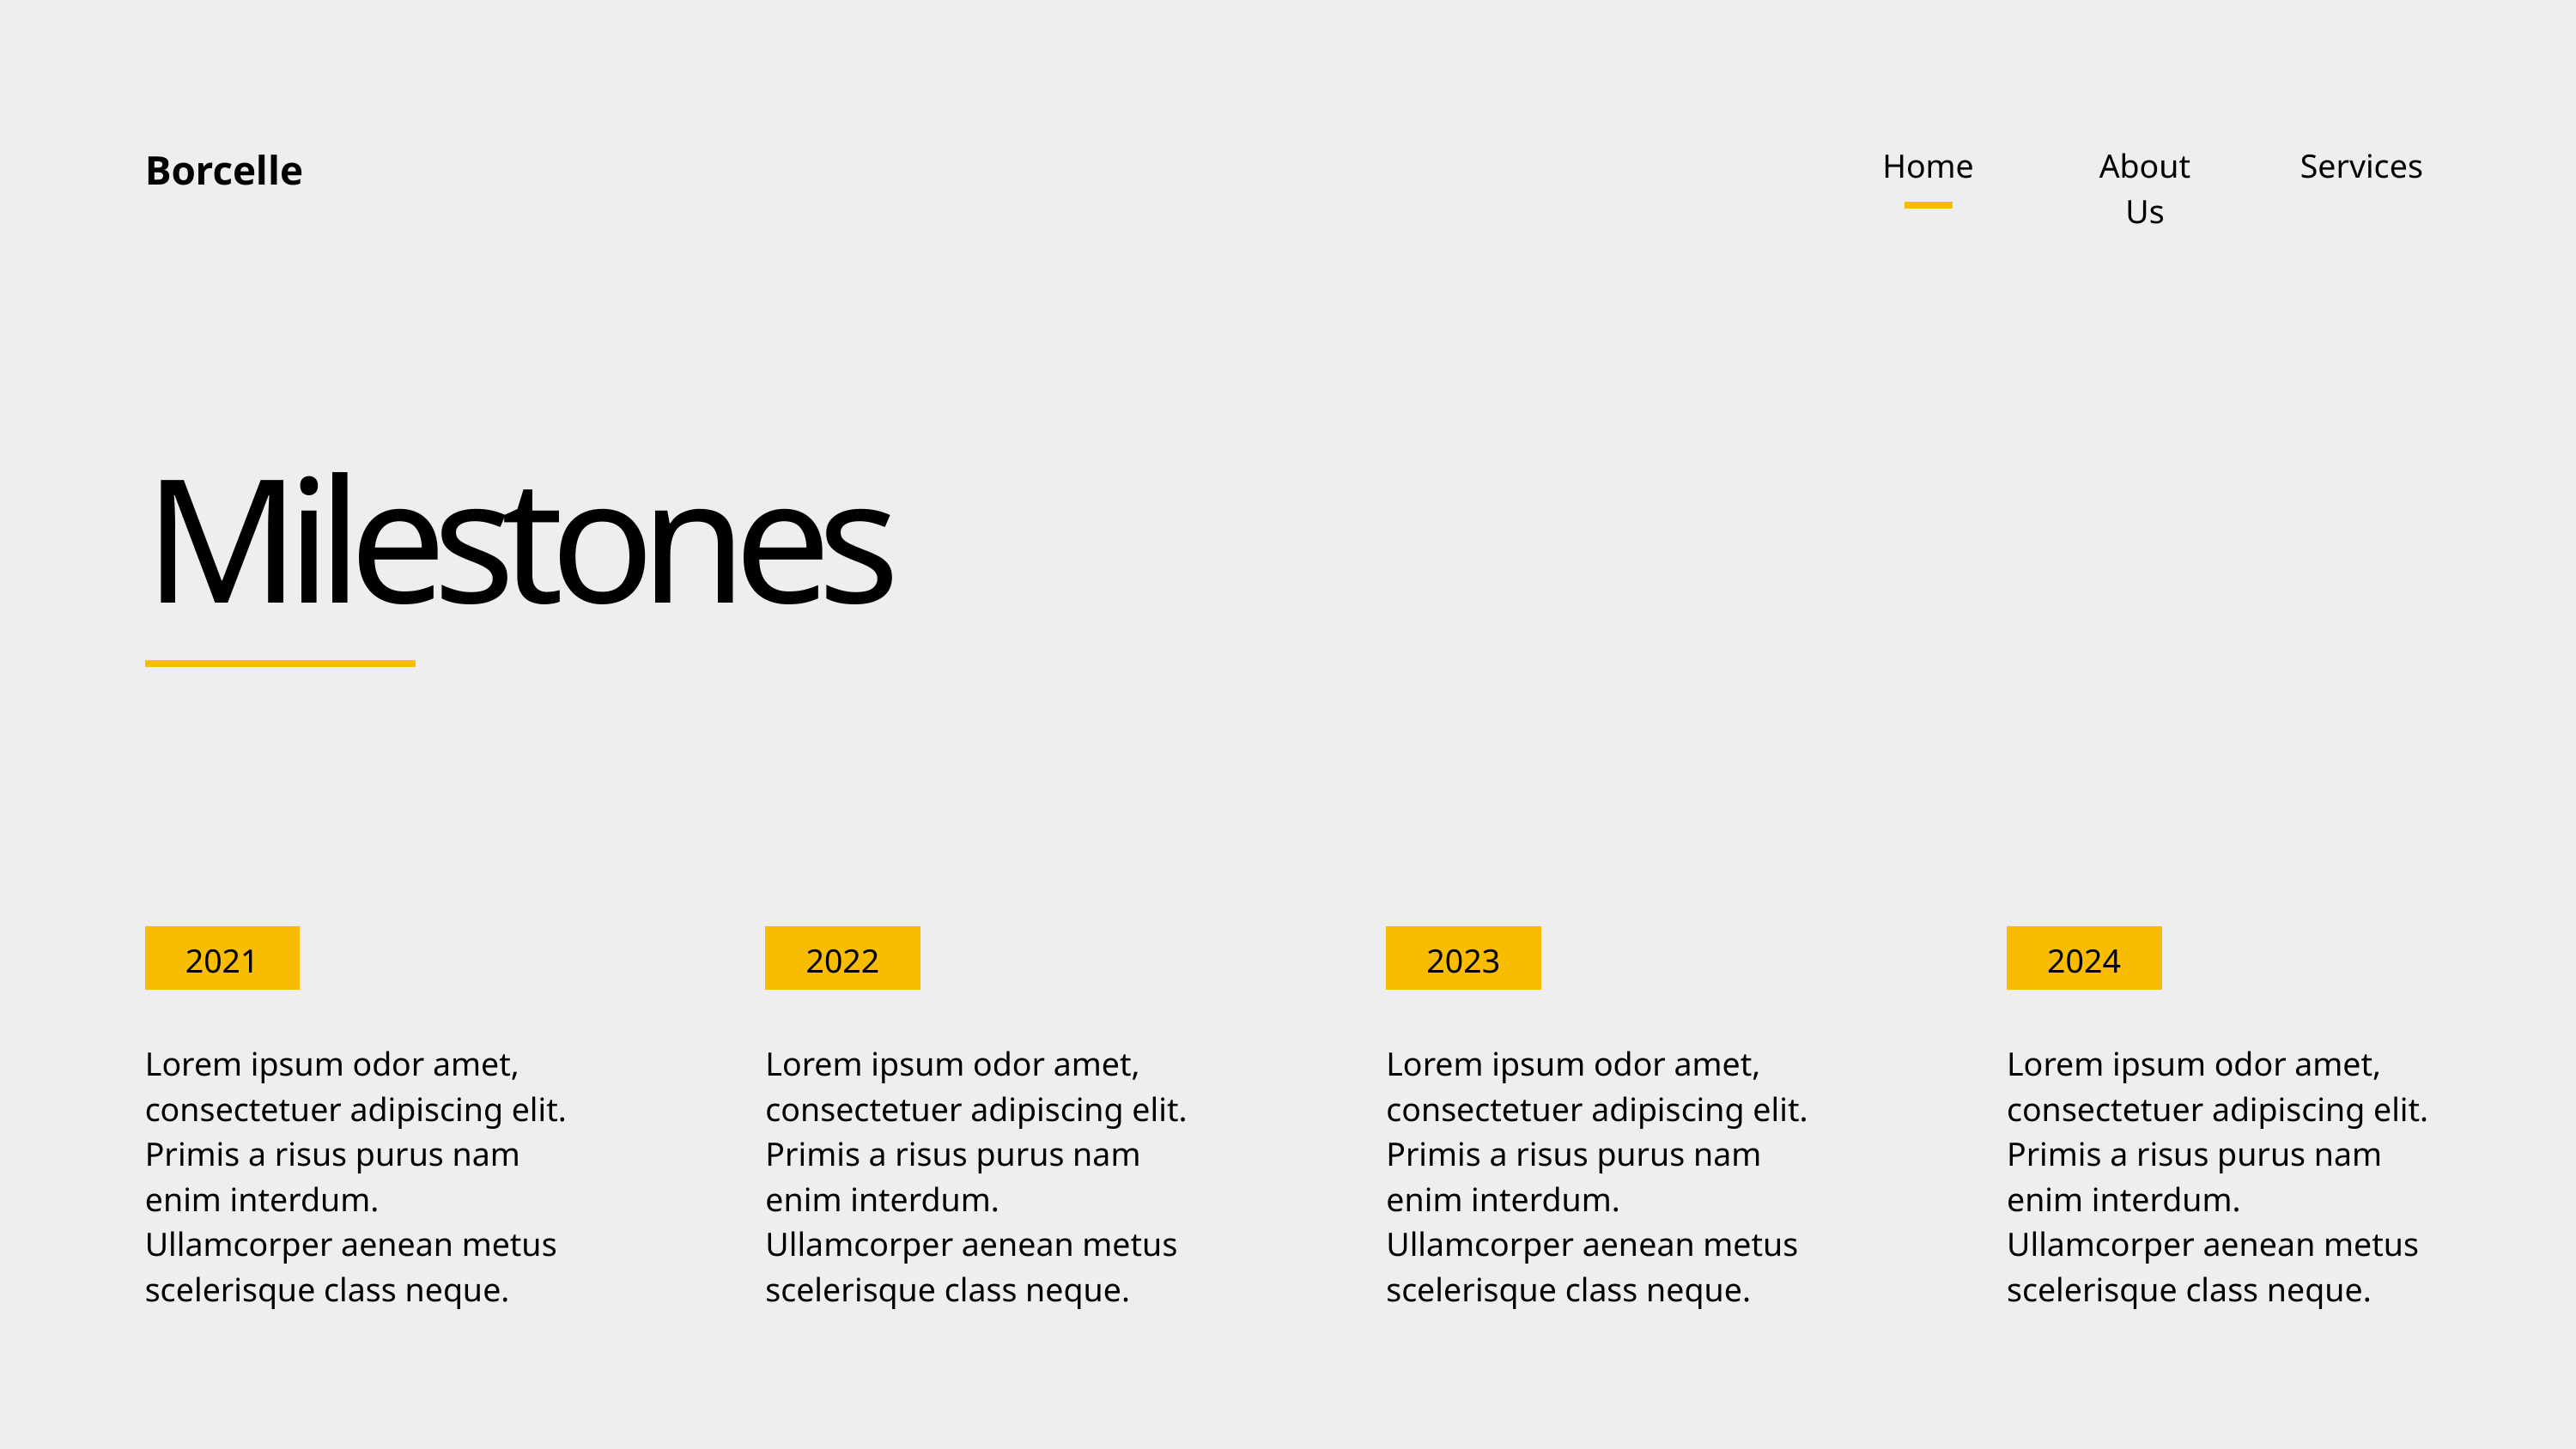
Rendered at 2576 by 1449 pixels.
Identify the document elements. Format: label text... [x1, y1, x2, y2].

text_box Lorem ipsum odor amet, consectetuer adipiscing elit. Primis a risus purus nam enim interdum. Ullamcorper aenean metus scelerisque class neque. [765, 1037, 1190, 1308]
text_box Lorem ipsum odor amet, consectetuer adipiscing elit. Primis a risus purus nam enim interdum. Ullamcorper aenean metus scelerisque class neque. [144, 1037, 569, 1308]
text_box Milestones [144, 397, 1075, 638]
text_box Lorem ipsum odor amet, consectetuer adipiscing elit. Primis a risus purus nam enim interdum. Ullamcorper aenean metus scelerisque class neque. [2007, 1037, 2432, 1308]
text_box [144, 659, 416, 667]
text_box Services [2292, 139, 2432, 185]
text_box Home [1859, 139, 1998, 185]
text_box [2006, 925, 2162, 991]
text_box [1386, 925, 1541, 991]
text_box Lorem ipsum odor amet, consectetuer adipiscing elit. Primis a risus purus nam enim interdum. Ullamcorper aenean metus scelerisque class neque. [1386, 1037, 1811, 1308]
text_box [1904, 201, 1953, 209]
text_box Borcelle [144, 137, 398, 193]
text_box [144, 925, 301, 991]
text_box About Us [2075, 139, 2215, 230]
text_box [765, 925, 921, 991]
